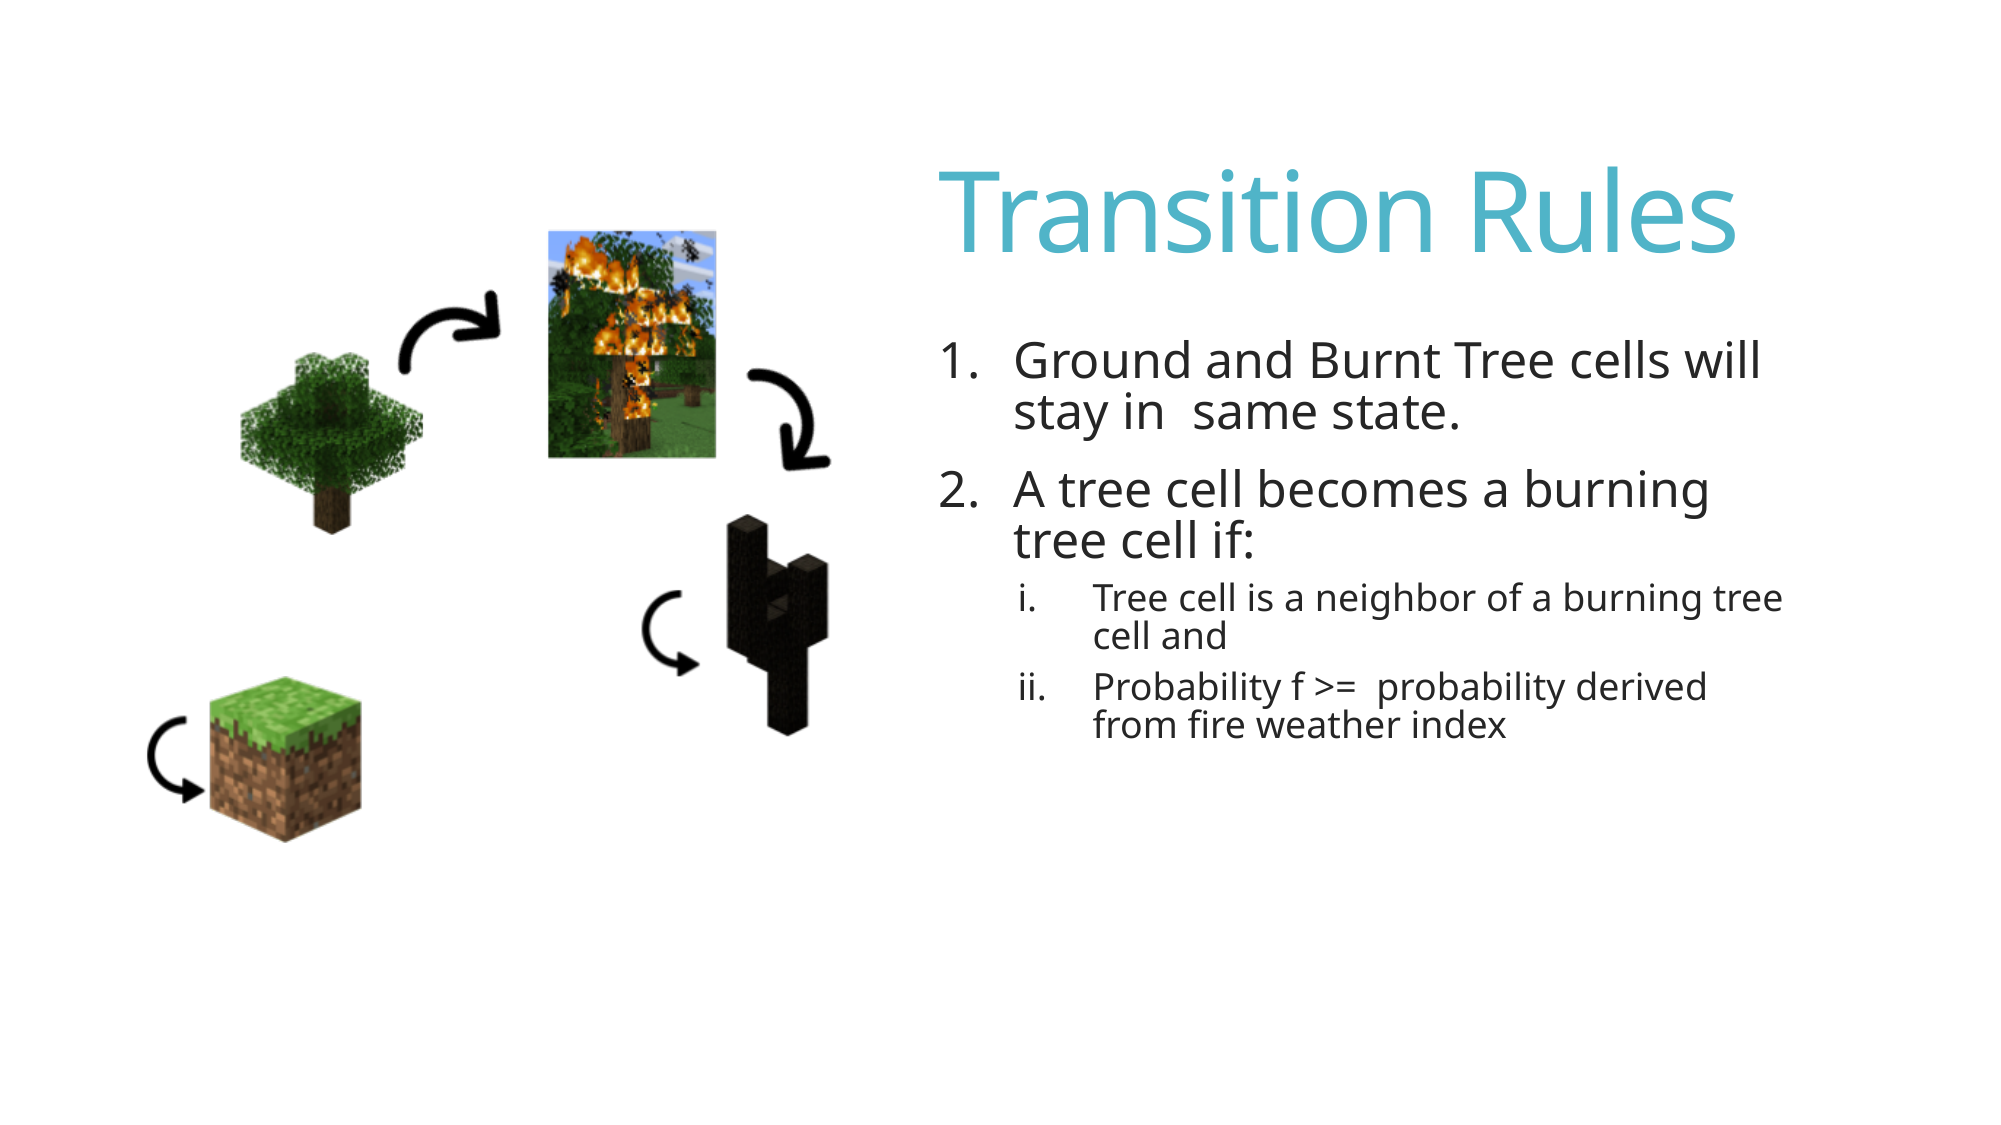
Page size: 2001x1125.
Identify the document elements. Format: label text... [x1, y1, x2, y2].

list Ground and Burnt Tree cells will stay in same state. A tree cell becomes a burning tree cell if: Tree cell is a neighbor of a burning tree cell and Probability f >= probability derived from fire weather index [923, 329, 1807, 964]
picture [105, 172, 1001, 900]
title Transition Rules [923, 81, 1894, 354]
